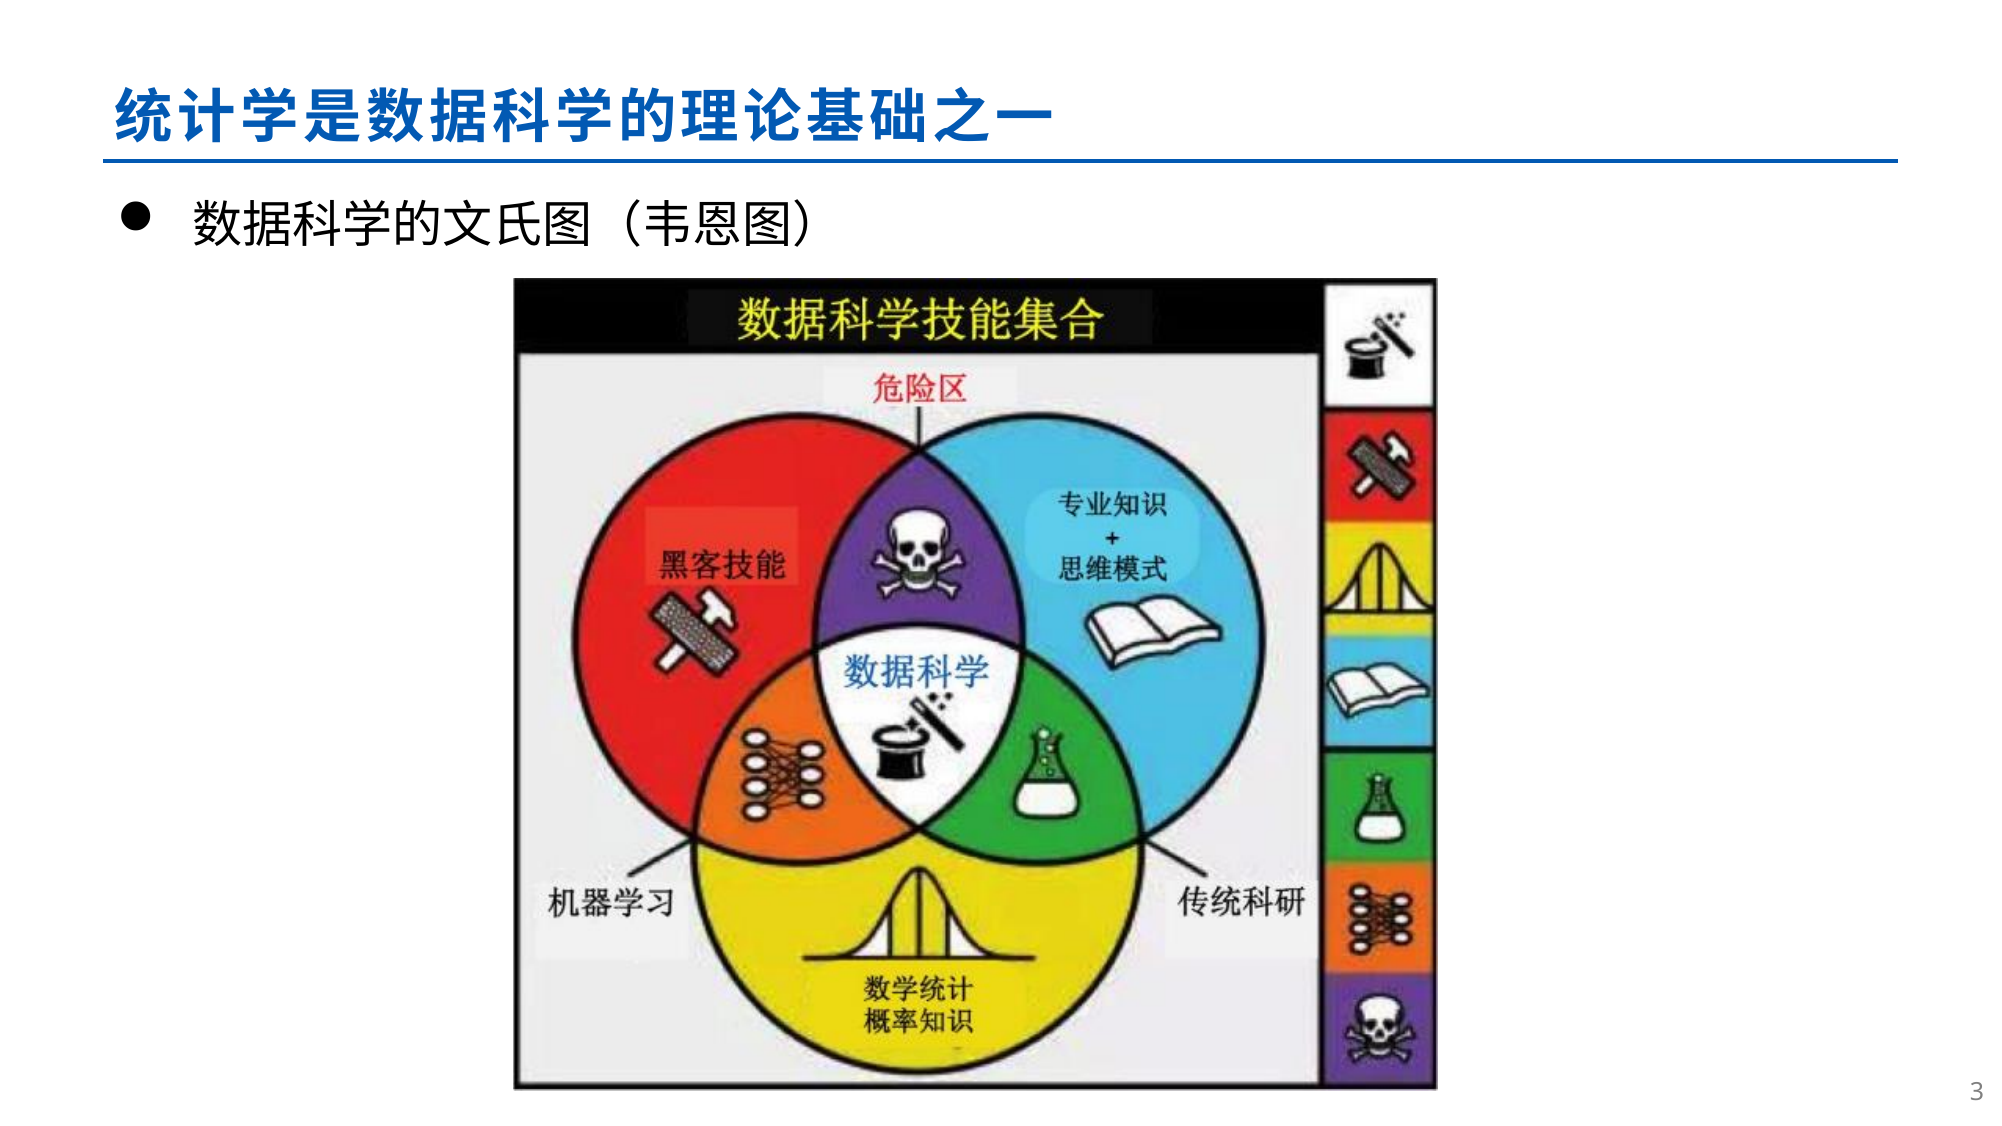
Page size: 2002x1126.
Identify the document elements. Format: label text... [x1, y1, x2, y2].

list 数据科学的文氏图（韦恩图） [102, 172, 1899, 1000]
picture [512, 278, 1438, 1091]
title 统计学是数据科学的理论基础之一 [99, 54, 1901, 173]
slide_number 2 [1532, 1065, 1999, 1119]
